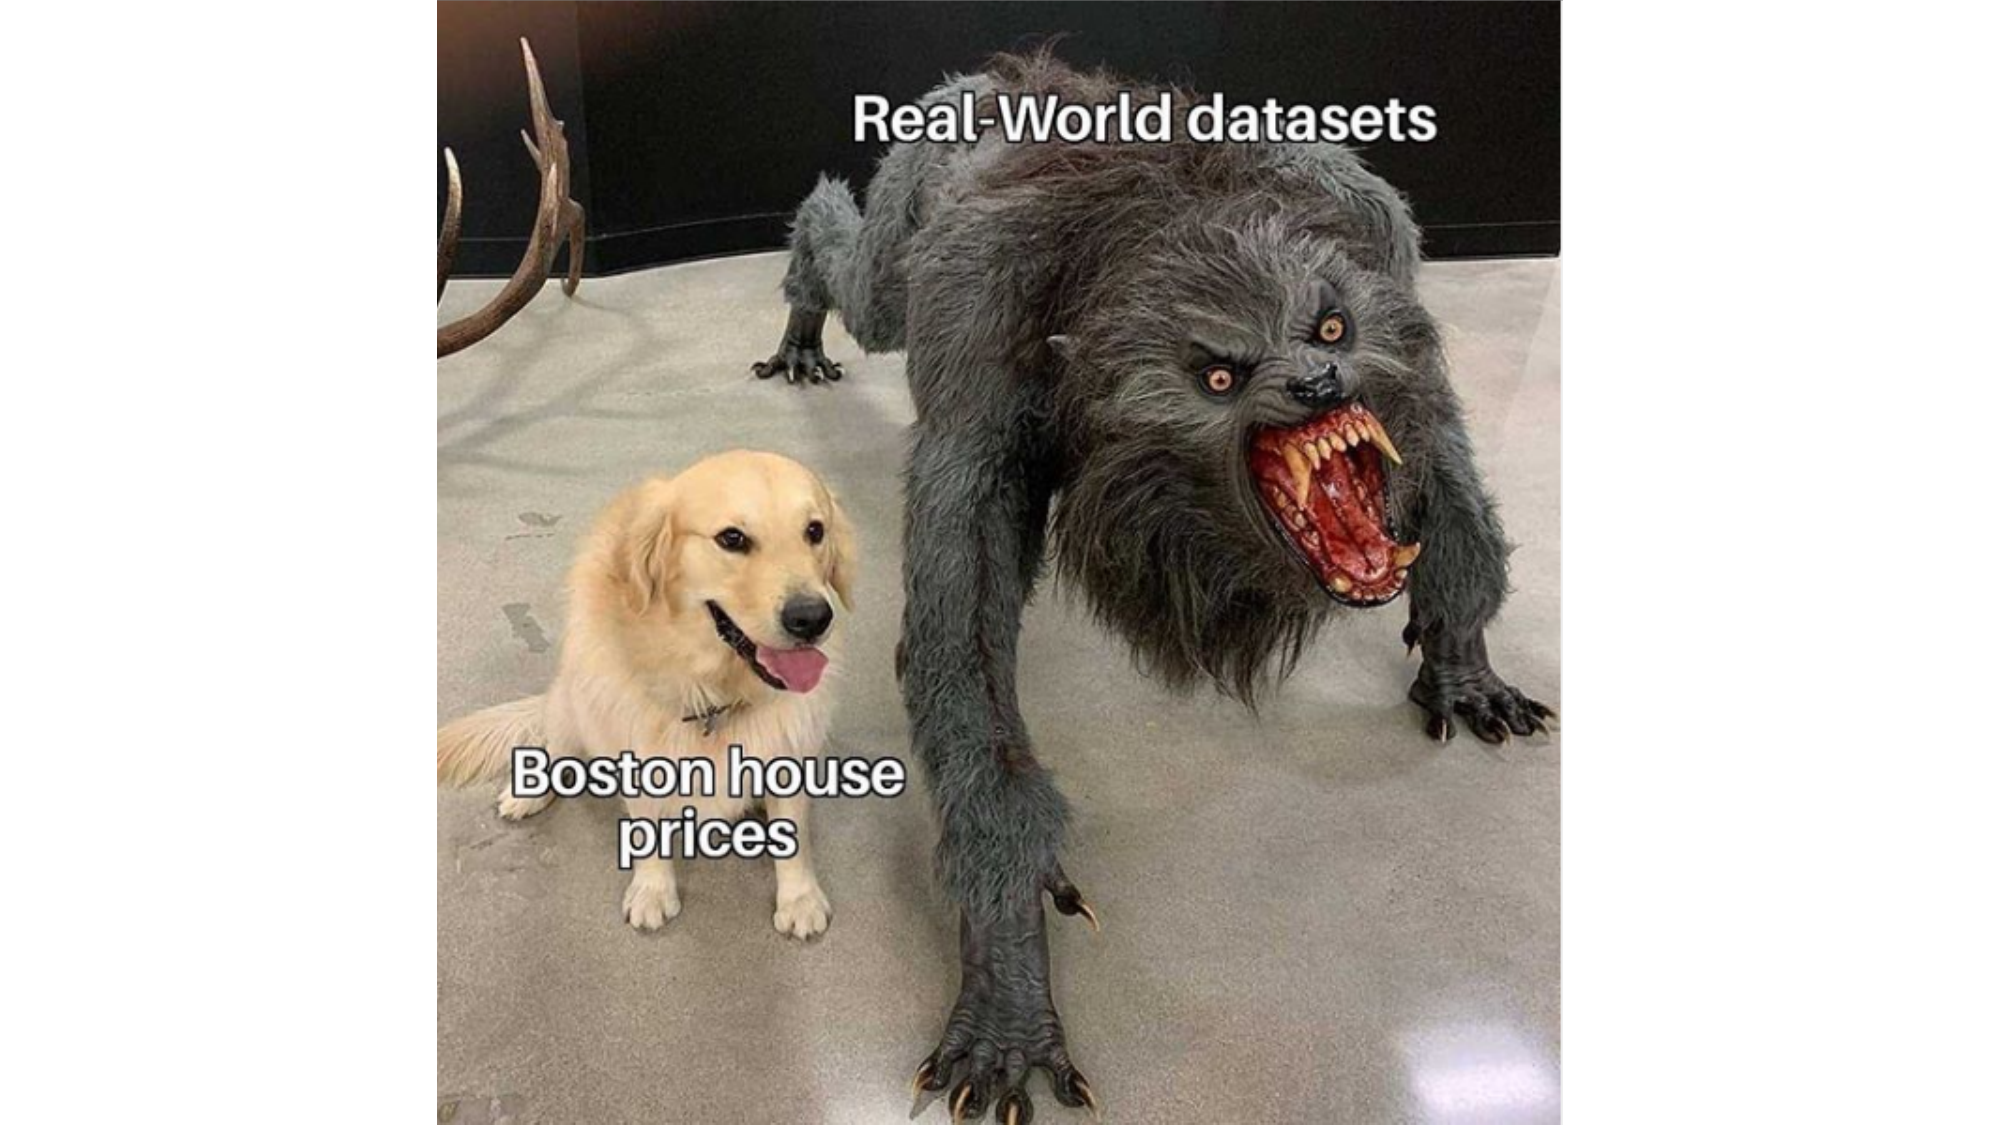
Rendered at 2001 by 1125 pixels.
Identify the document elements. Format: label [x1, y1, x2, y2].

picture [437, 0, 1563, 1125]
